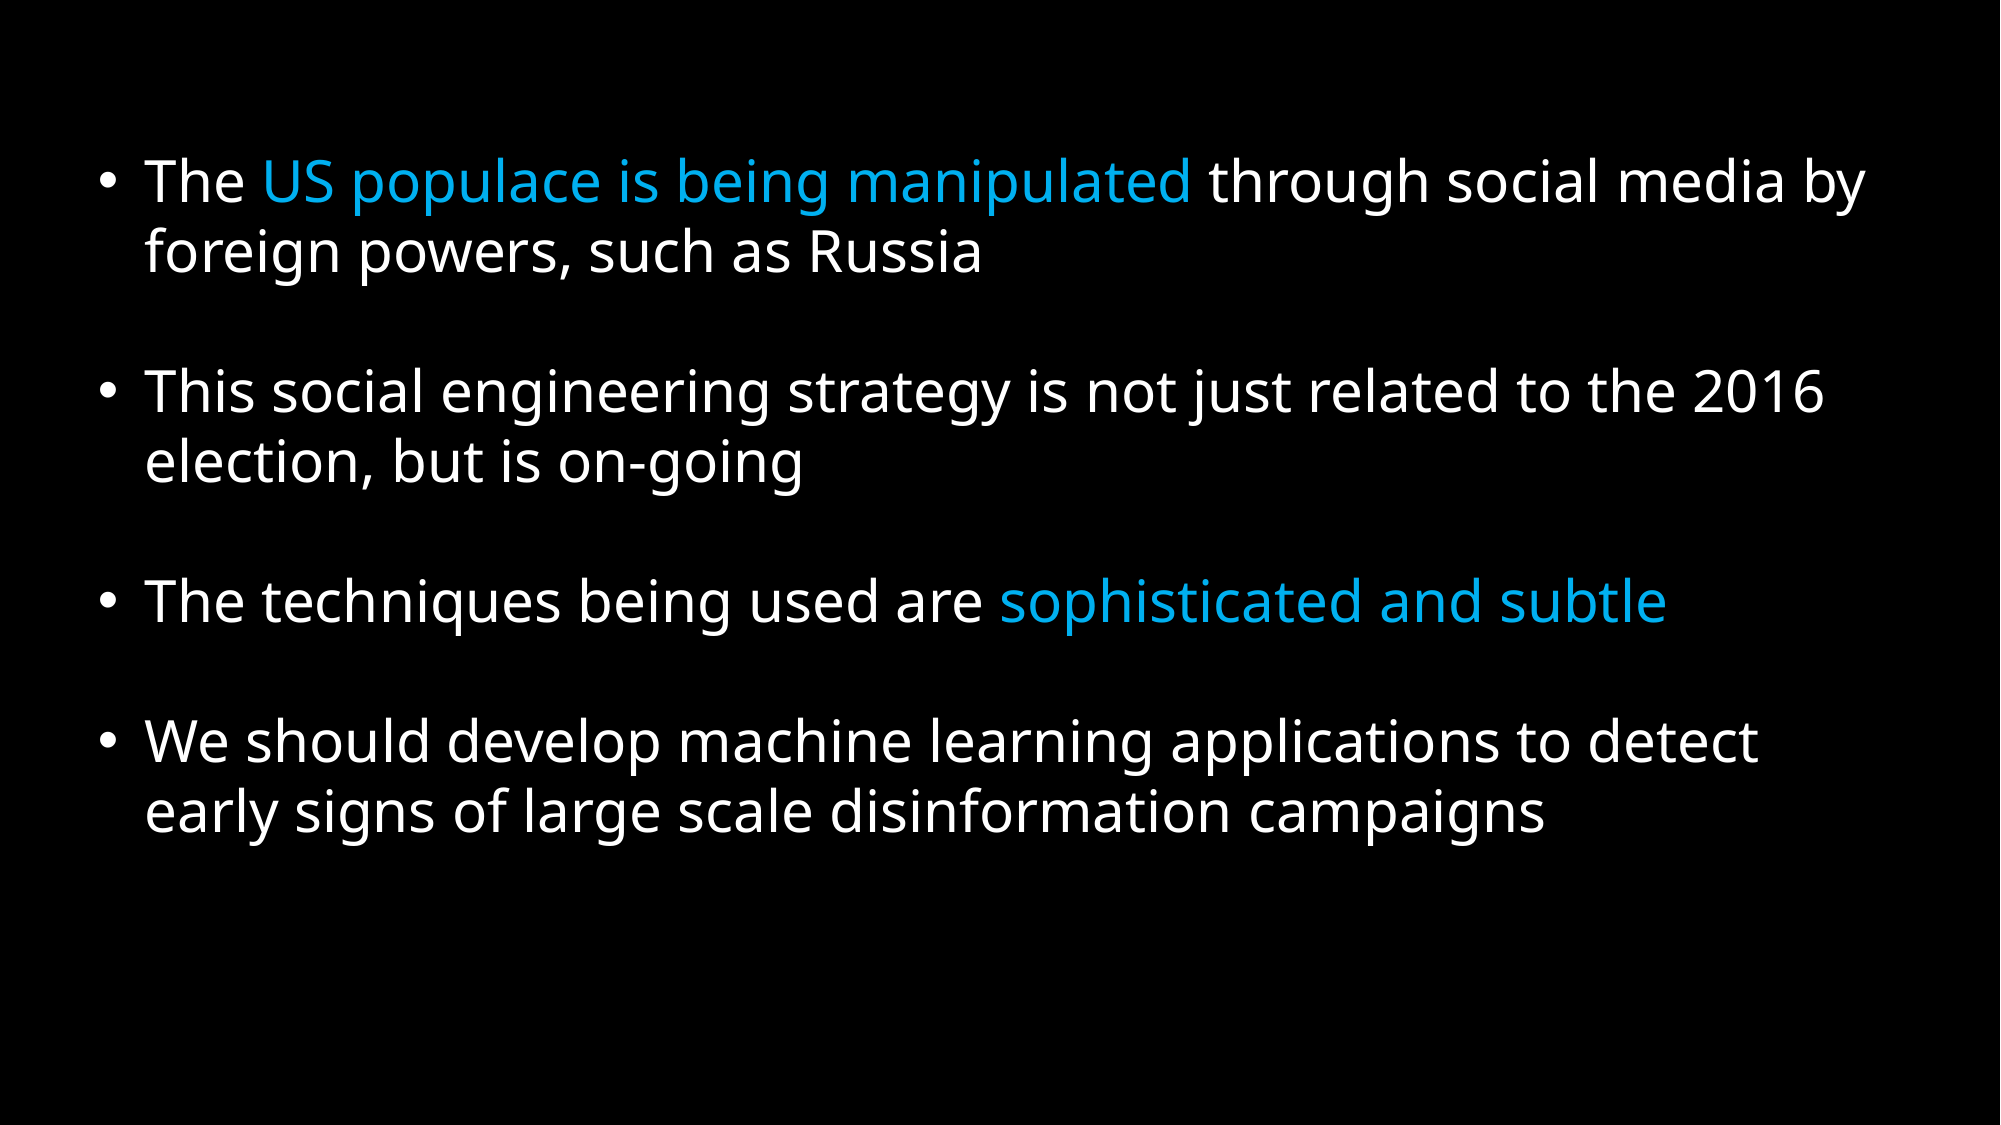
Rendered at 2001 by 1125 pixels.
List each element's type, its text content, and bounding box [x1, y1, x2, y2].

text_box The US populace is being manipulated through social media by foreign powers, such as Russia This social engineering strategy is not just related to the 2016 election, but is on-going The techniques being used are sophisticated and subtle We should develop machine learning applications to detect early signs of large scale disinformation campaigns [83, 137, 1912, 1125]
